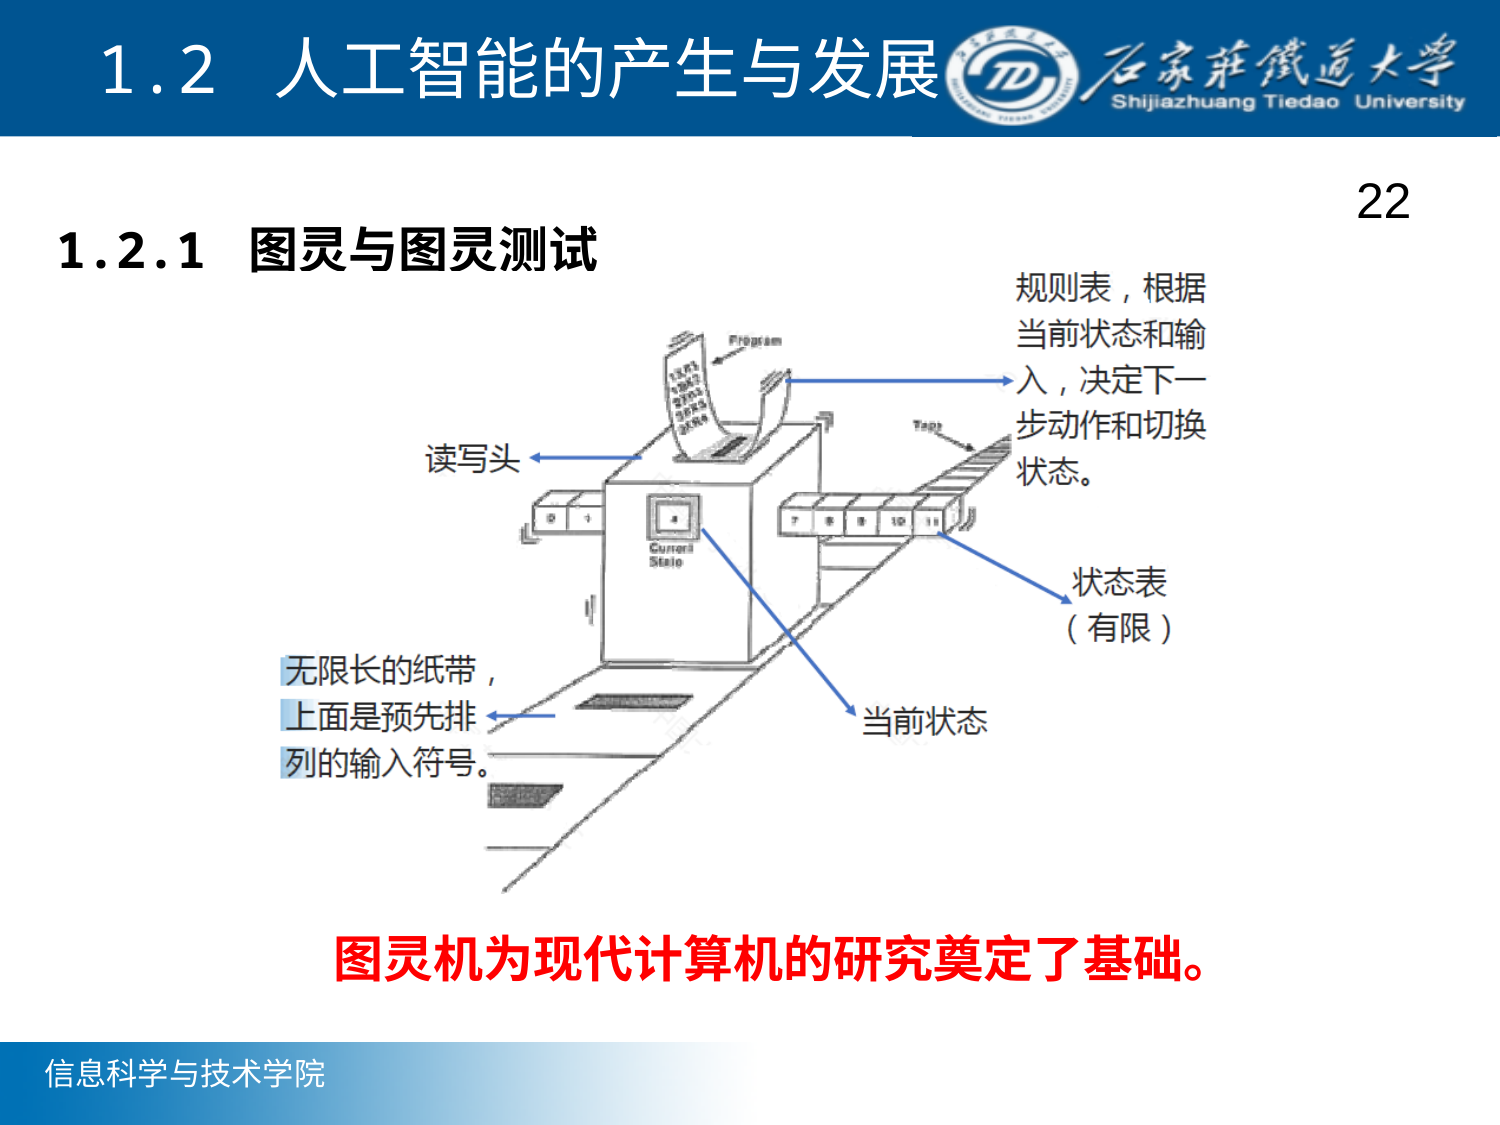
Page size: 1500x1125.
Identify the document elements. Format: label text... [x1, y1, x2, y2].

picture [0, 1042, 1500, 1125]
picture [270, 271, 1211, 894]
text_box 图灵机为现代计算机的研究奠定了基础。 [289, 915, 1500, 995]
text_box 1.2.1 图灵与图灵测试 [45, 176, 1500, 308]
text_box 1.2 人工智能的产生与发展 [82, 19, 956, 176]
text_box 22 [1341, 161, 1427, 236]
picture [912, 0, 1497, 137]
